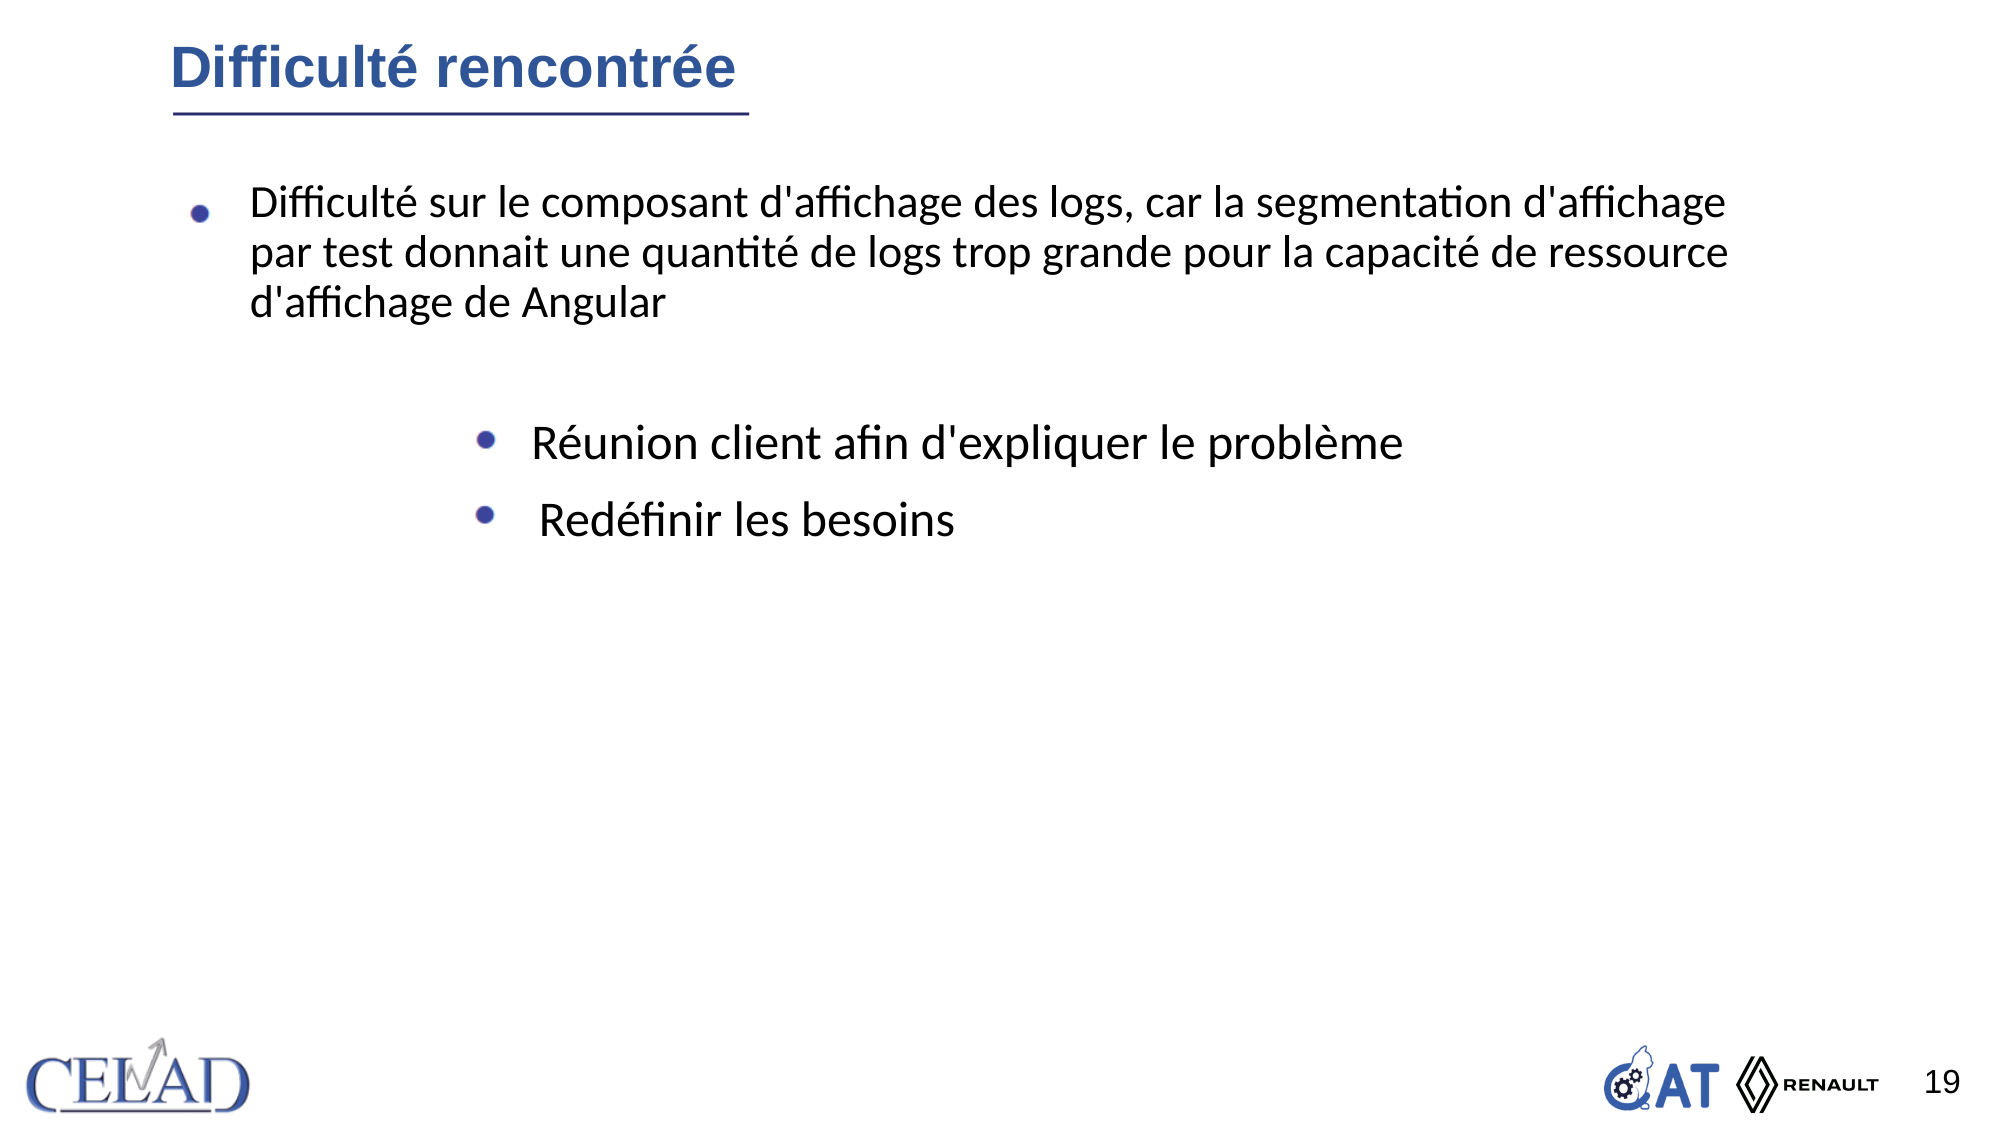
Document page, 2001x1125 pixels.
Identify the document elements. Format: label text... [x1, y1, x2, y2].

text_box 19 [1898, 1039, 1987, 1116]
picture [20, 1034, 256, 1118]
text_box Difficulté rencontrée [155, 21, 1191, 97]
picture [1730, 1042, 1883, 1125]
picture [1603, 1045, 1721, 1111]
picture [183, 199, 215, 226]
picture [469, 425, 501, 452]
picture [167, 100, 754, 119]
text_box Réunion client afin d'expliquer le problème [516, 408, 1800, 483]
picture [468, 500, 500, 527]
text_box Redéfinir les besoins [523, 486, 1808, 571]
text_box Difficulté sur le composant d'affichage des logs, car la segmentation d'affichage par test donnait une quantité de logs trop grande pour la capacité de ressource d'affichage de Angular [235, 170, 1754, 336]
